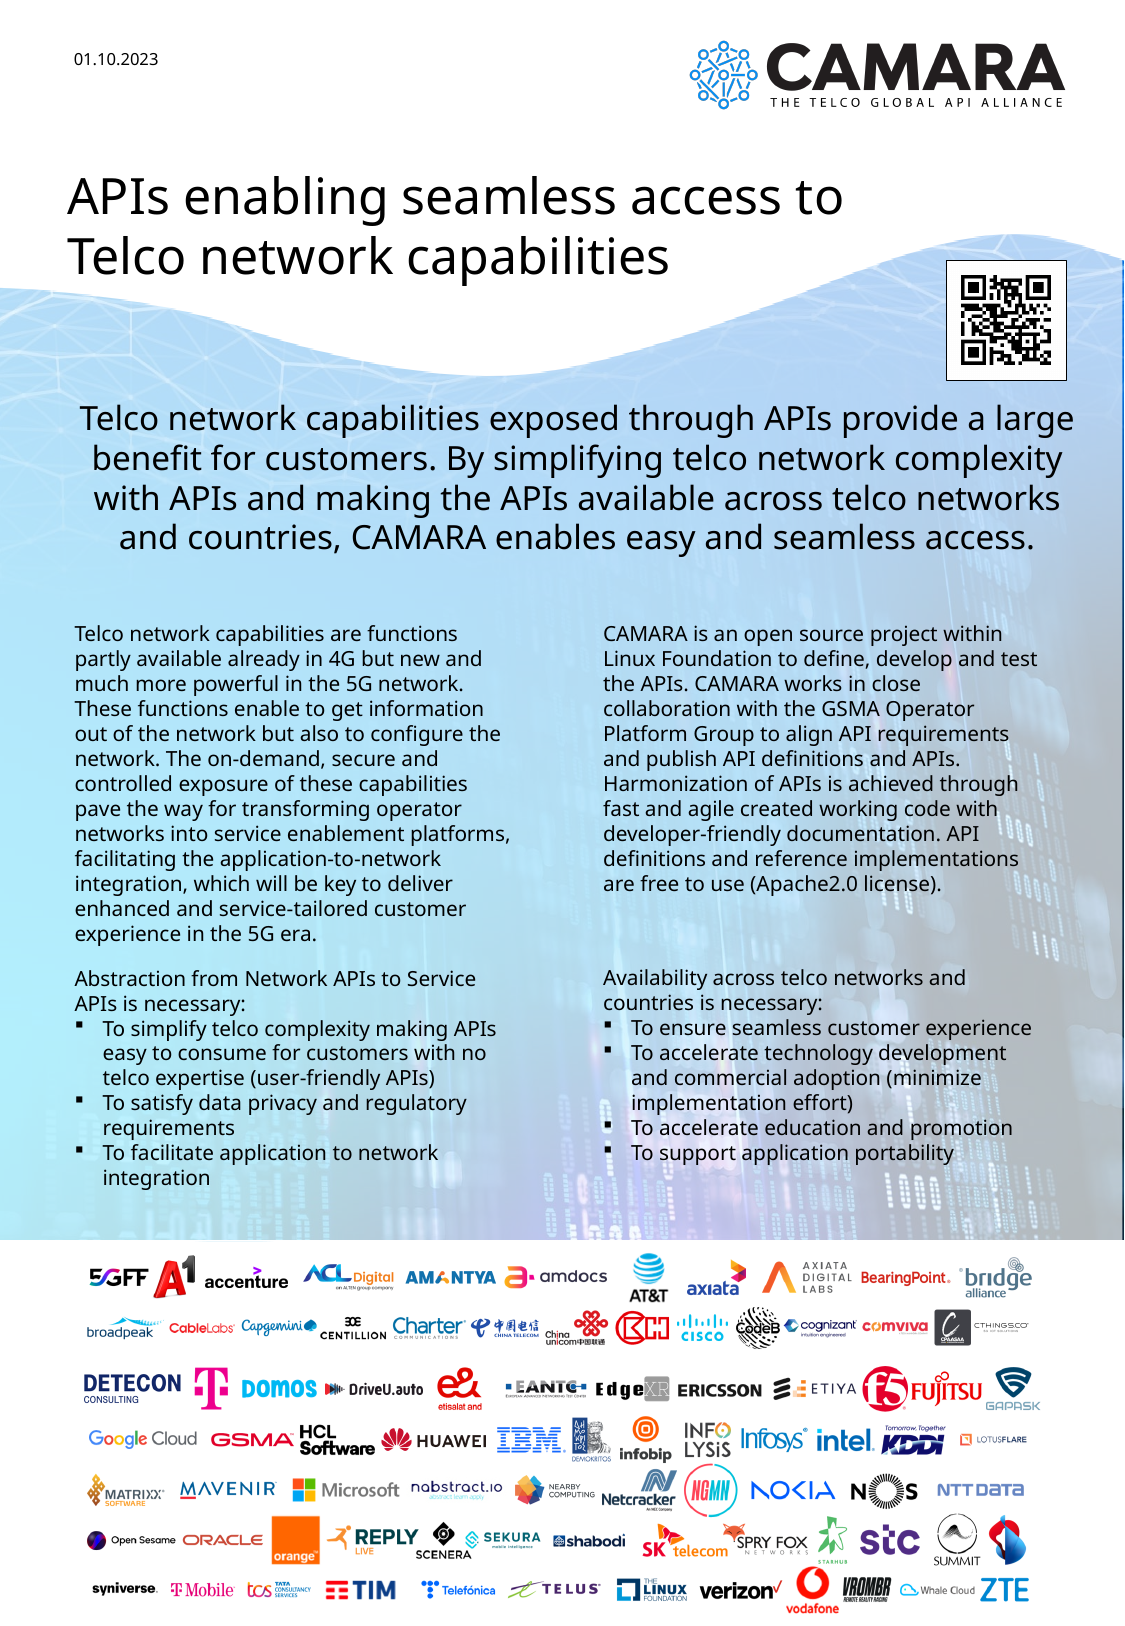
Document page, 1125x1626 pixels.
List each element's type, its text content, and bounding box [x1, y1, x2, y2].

picture [686, 38, 1068, 113]
picture [79, 1241, 1044, 1625]
text_box APIs enabling seamless access to Telco network capabilities [52, 157, 1061, 293]
text_box Telco network capabilities are functions partly available already in 4G but new and much more powerful in the 5G network. These functions enable to get information out of the network but also to configure the network. The on-demand, secure and controlled exposure of these capabilities pave the way for transforming operator networks into service enablement platforms, facilitating the application-to-network integration, which will be key to deliver enhanced and service-tailored customer experience in the 5G era. [59, 613, 533, 953]
text_box Abstraction from Network APIs to Service APIs is necessary: To simplify telco complexity making APIs easy to consume for customers with no telco expertise (user-friendly APIs) To satisfy data privacy and regulatory requirements To facilitate application to network integration [59, 957, 533, 1198]
text_box Availability across telco networks and countries is necessary: To ensure seamless customer experience To accelerate technology development and commercial adoption (minimize implementation effort) To accelerate education and promotion To support application portability [588, 957, 1061, 1173]
text_box 01.10.2023 [58, 41, 174, 76]
text_box CAMARA is an open source project within Linux Foundation to define, develop and test the APIs. CAMARA works in close collaboration with the GSMA Operator Platform Group to align API requirements and publish API definitions and APIs. Harmonization of APIs is achieved through fast and agile created working code with developer-friendly documentation. API definitions and reference implementations are free to use (Apache2.0 license). [588, 613, 1061, 903]
picture [946, 260, 1066, 380]
text_box Telco network capabilities exposed through APIs provide a large benefit for customers. By simplifying telco network complexity with APIs and making the APIs available across telco networks and countries, CAMARA enables easy and seamless access. [61, 389, 1095, 564]
